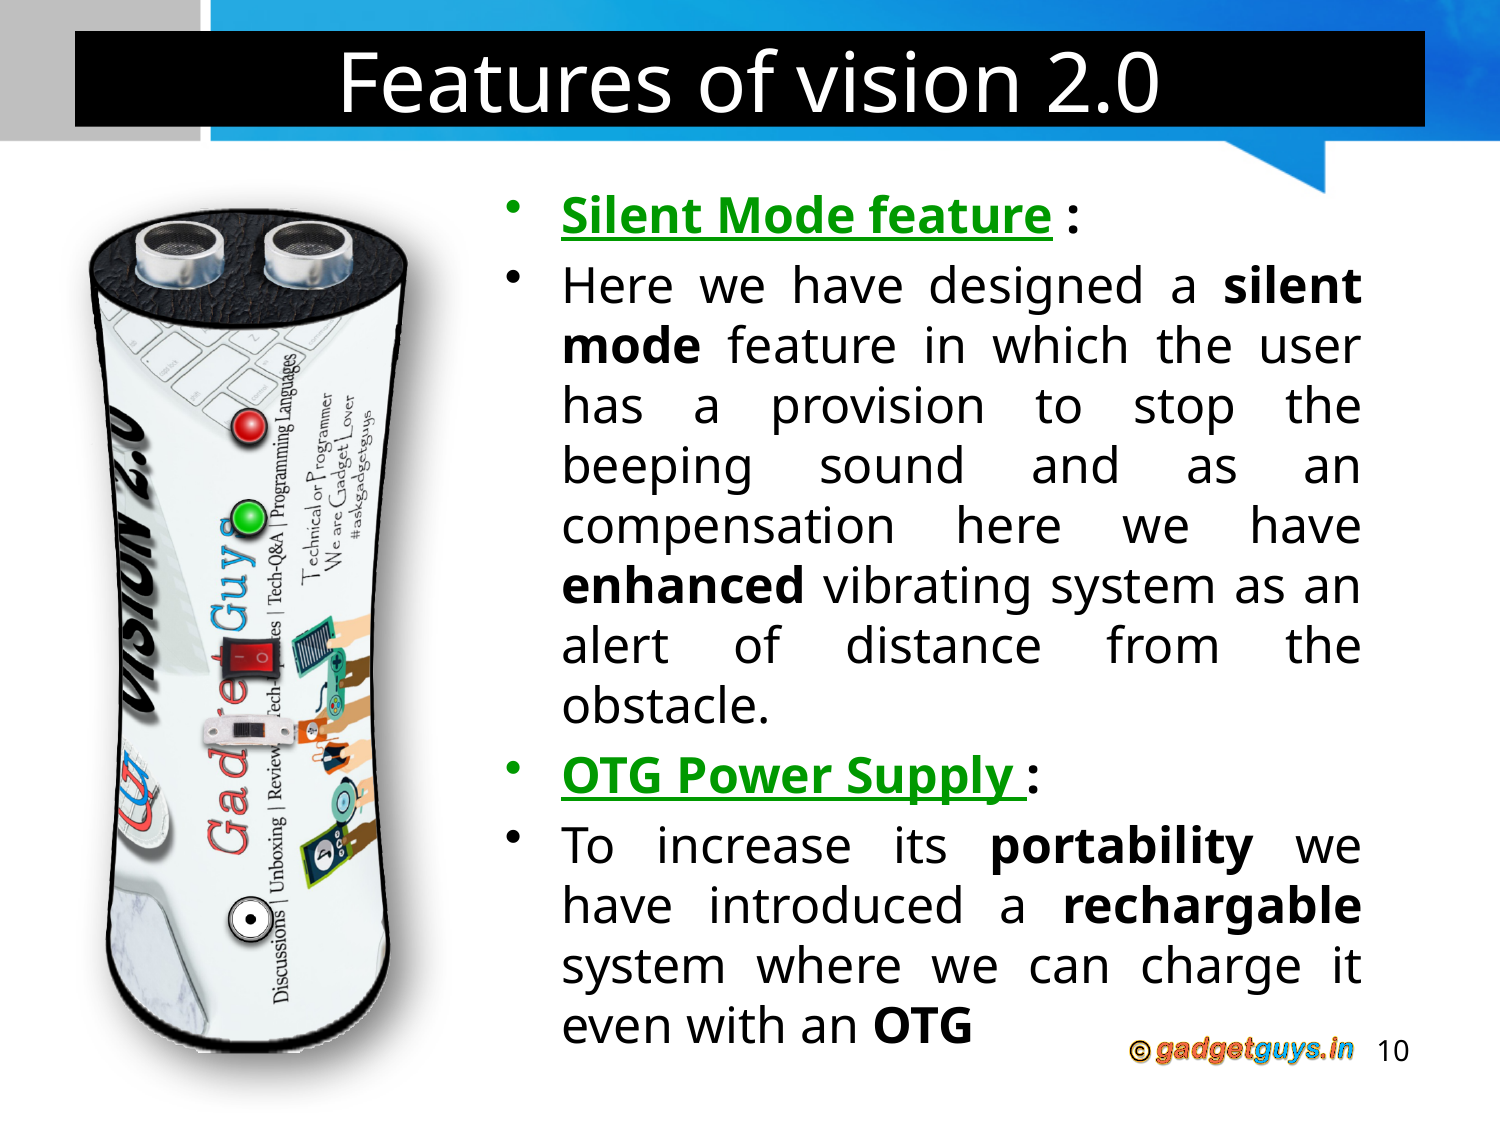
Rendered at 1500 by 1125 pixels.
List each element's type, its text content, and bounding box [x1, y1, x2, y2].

picture [0, 0, 1500, 1125]
slide_number 10 [1074, 1024, 1425, 1103]
title Features of vision 2.0 [74, 30, 1426, 127]
list Silent Mode feature : Here we have designed a silent mode feature in which the user has a provision to stop the beeping sound and as an compensation here we have enhanced vibrating system as an alert of distance from the obstacle. OTG Power Supply : To increase its portability we have introduced a rechargable system where we can charge it even with an OTG [544, 175, 1378, 989]
